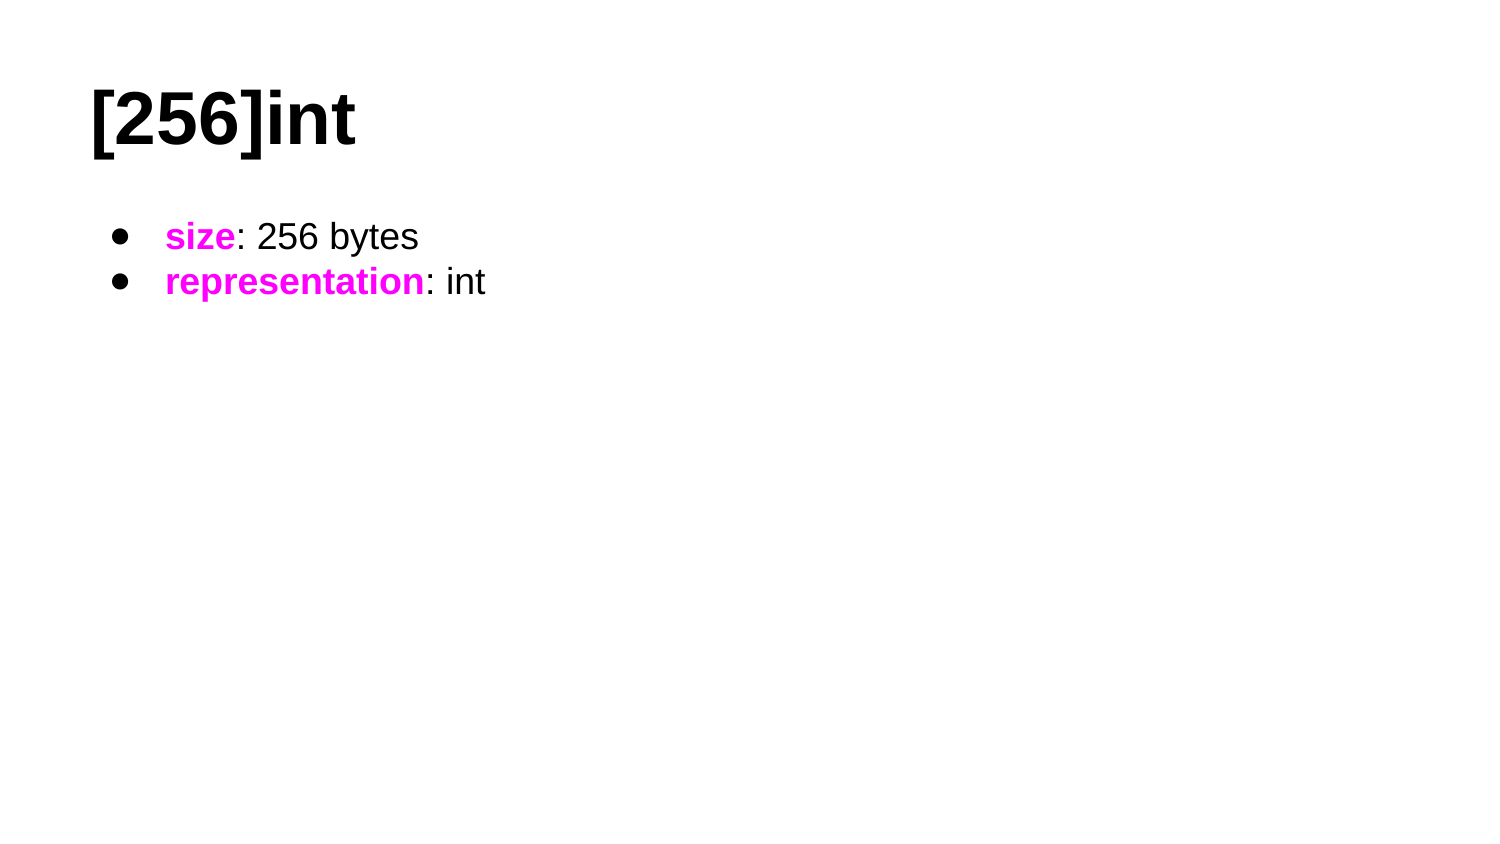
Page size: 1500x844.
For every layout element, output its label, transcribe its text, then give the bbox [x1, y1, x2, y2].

title [256]int [75, 33, 1425, 175]
list size: 256 bytes representation: int [75, 196, 1425, 808]
